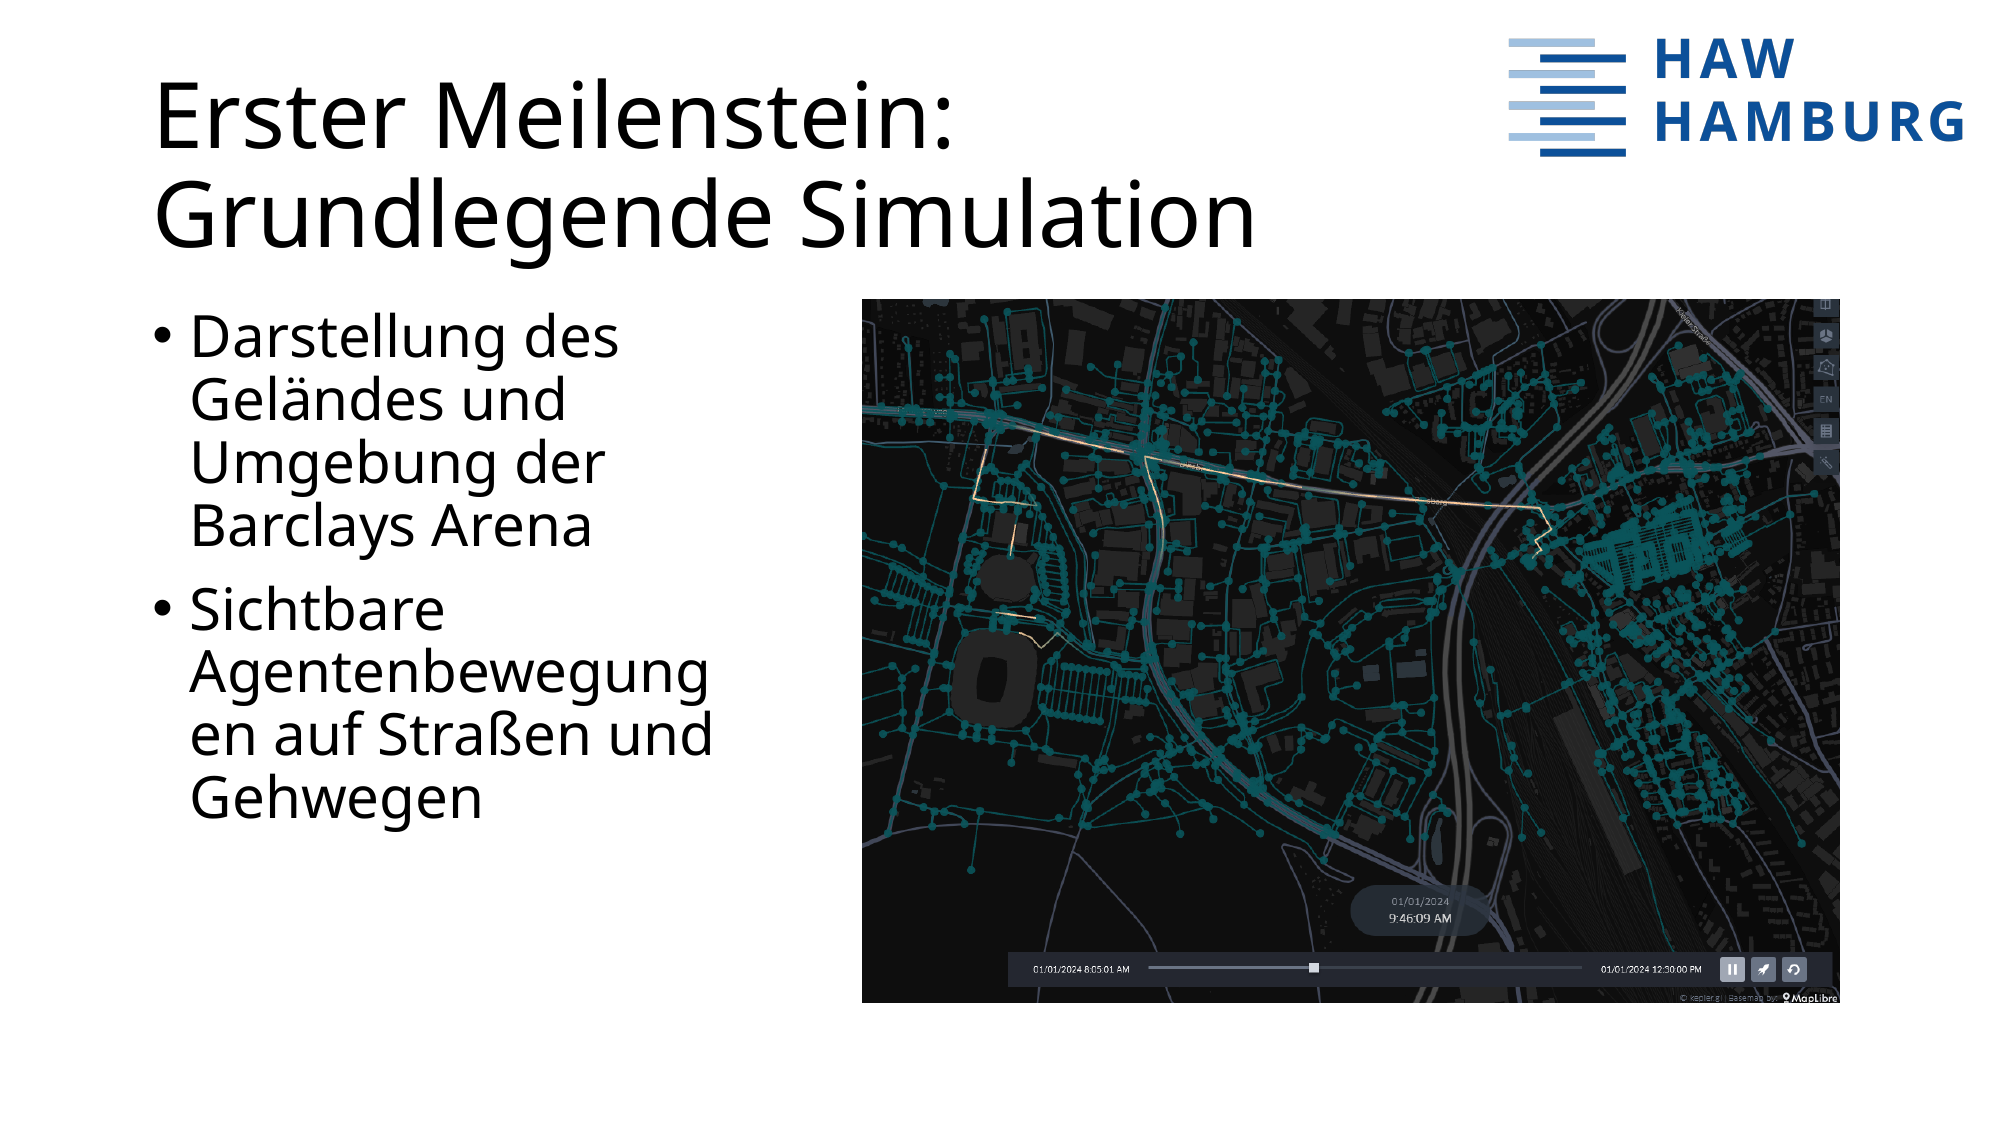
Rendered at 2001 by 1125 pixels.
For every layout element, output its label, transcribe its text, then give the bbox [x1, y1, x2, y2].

picture [861, 298, 1840, 1004]
picture [1505, 35, 1966, 161]
list Darstellung des Geländes und Umgebung der Barclays Arena Sichtbare Agentenbewegungen auf Straßen und Gehwegen [137, 299, 736, 1014]
title Erster Meilenstein: Grundlegende Simulation [137, 59, 1863, 278]
